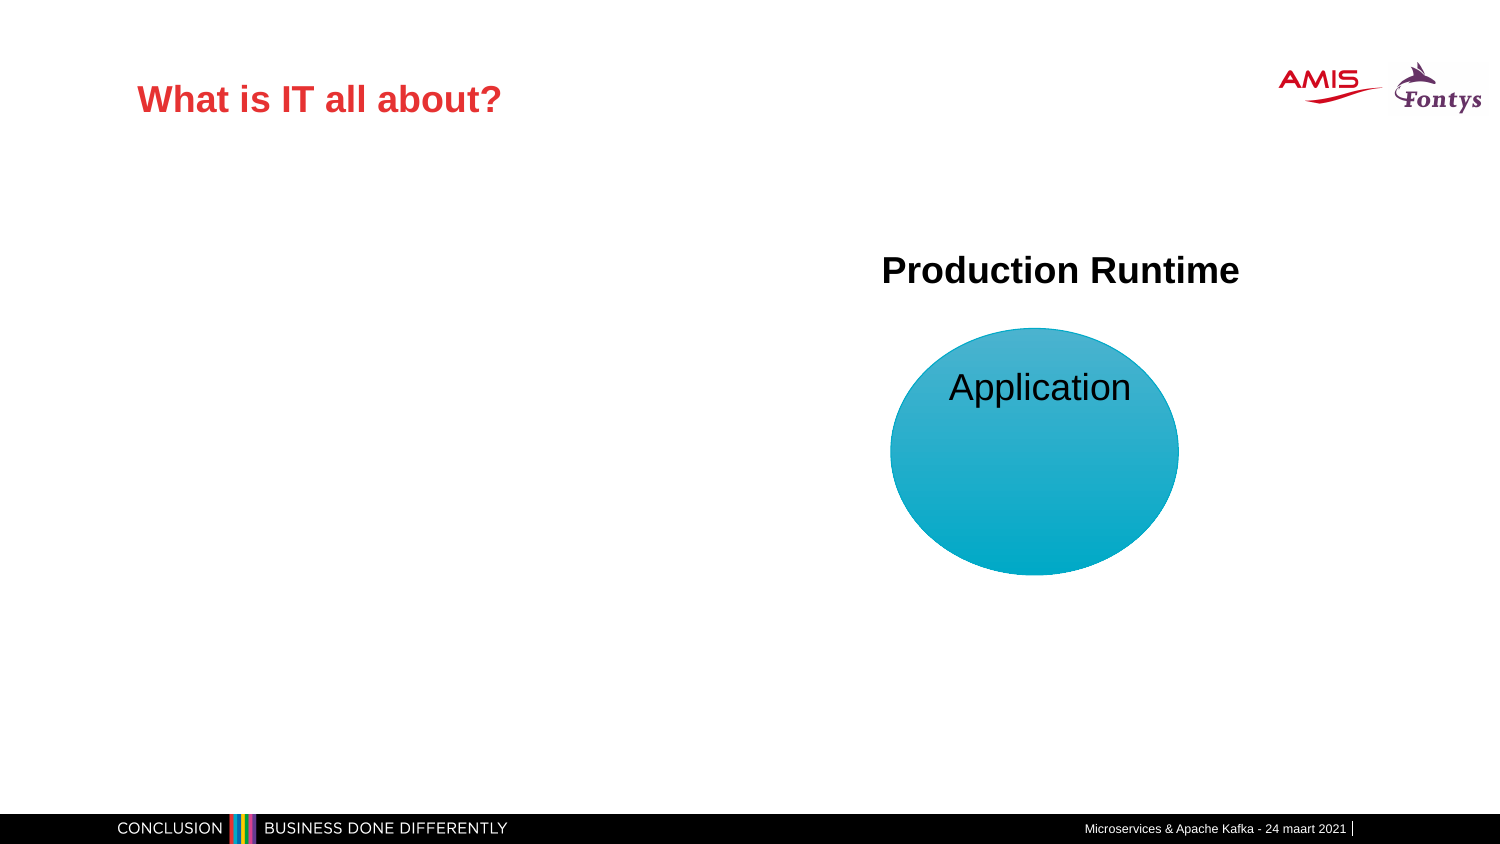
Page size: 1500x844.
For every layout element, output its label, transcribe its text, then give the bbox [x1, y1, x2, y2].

text_box [890, 363, 1179, 576]
title What is IT all about? [118, 47, 1205, 130]
footer Microservices & Apache Kafka - 24 maart 2021 [814, 820, 1347, 839]
text_box [944, 327, 1125, 355]
picture [0, 814, 236, 844]
text_box Production Runtime [866, 238, 1256, 298]
picture [1205, 58, 1489, 116]
text_box Application [933, 355, 1147, 416]
picture [239, 814, 1500, 844]
